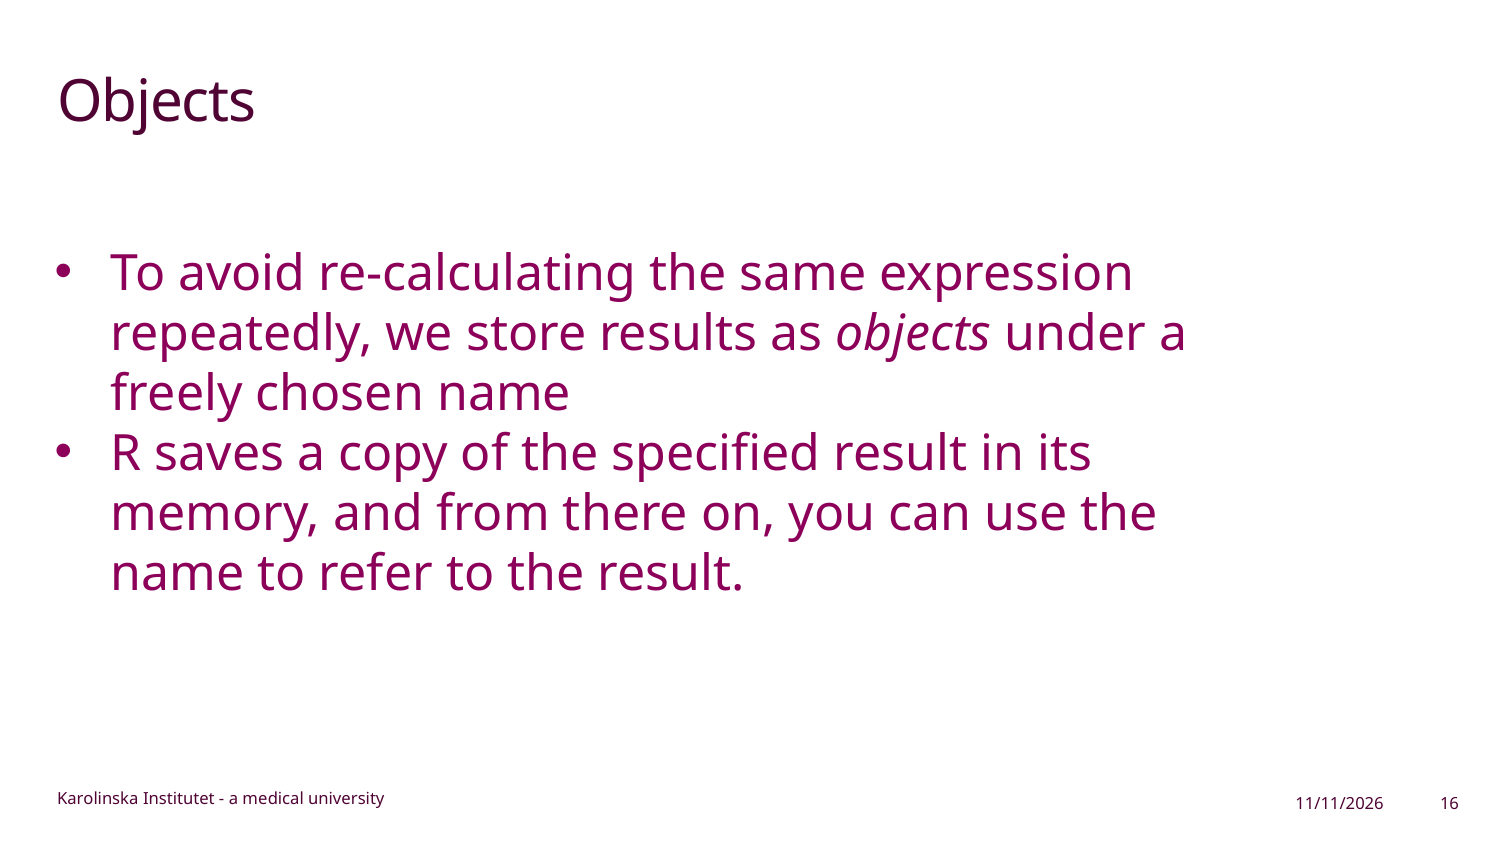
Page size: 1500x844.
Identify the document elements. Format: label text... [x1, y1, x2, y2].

footer Karolinska Institutet - a medical university [41, 785, 408, 814]
title Objects [41, 55, 1458, 197]
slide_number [1086, 785, 1361, 814]
text_box To avoid re-calculating the same expression repeatedly, we store results as objects under a freely chosen name R saves a copy of the specified result in its memory, and from there on, you can use the name to refer to the result. [39, 232, 1243, 608]
slide_number 16 [1361, 785, 1474, 814]
